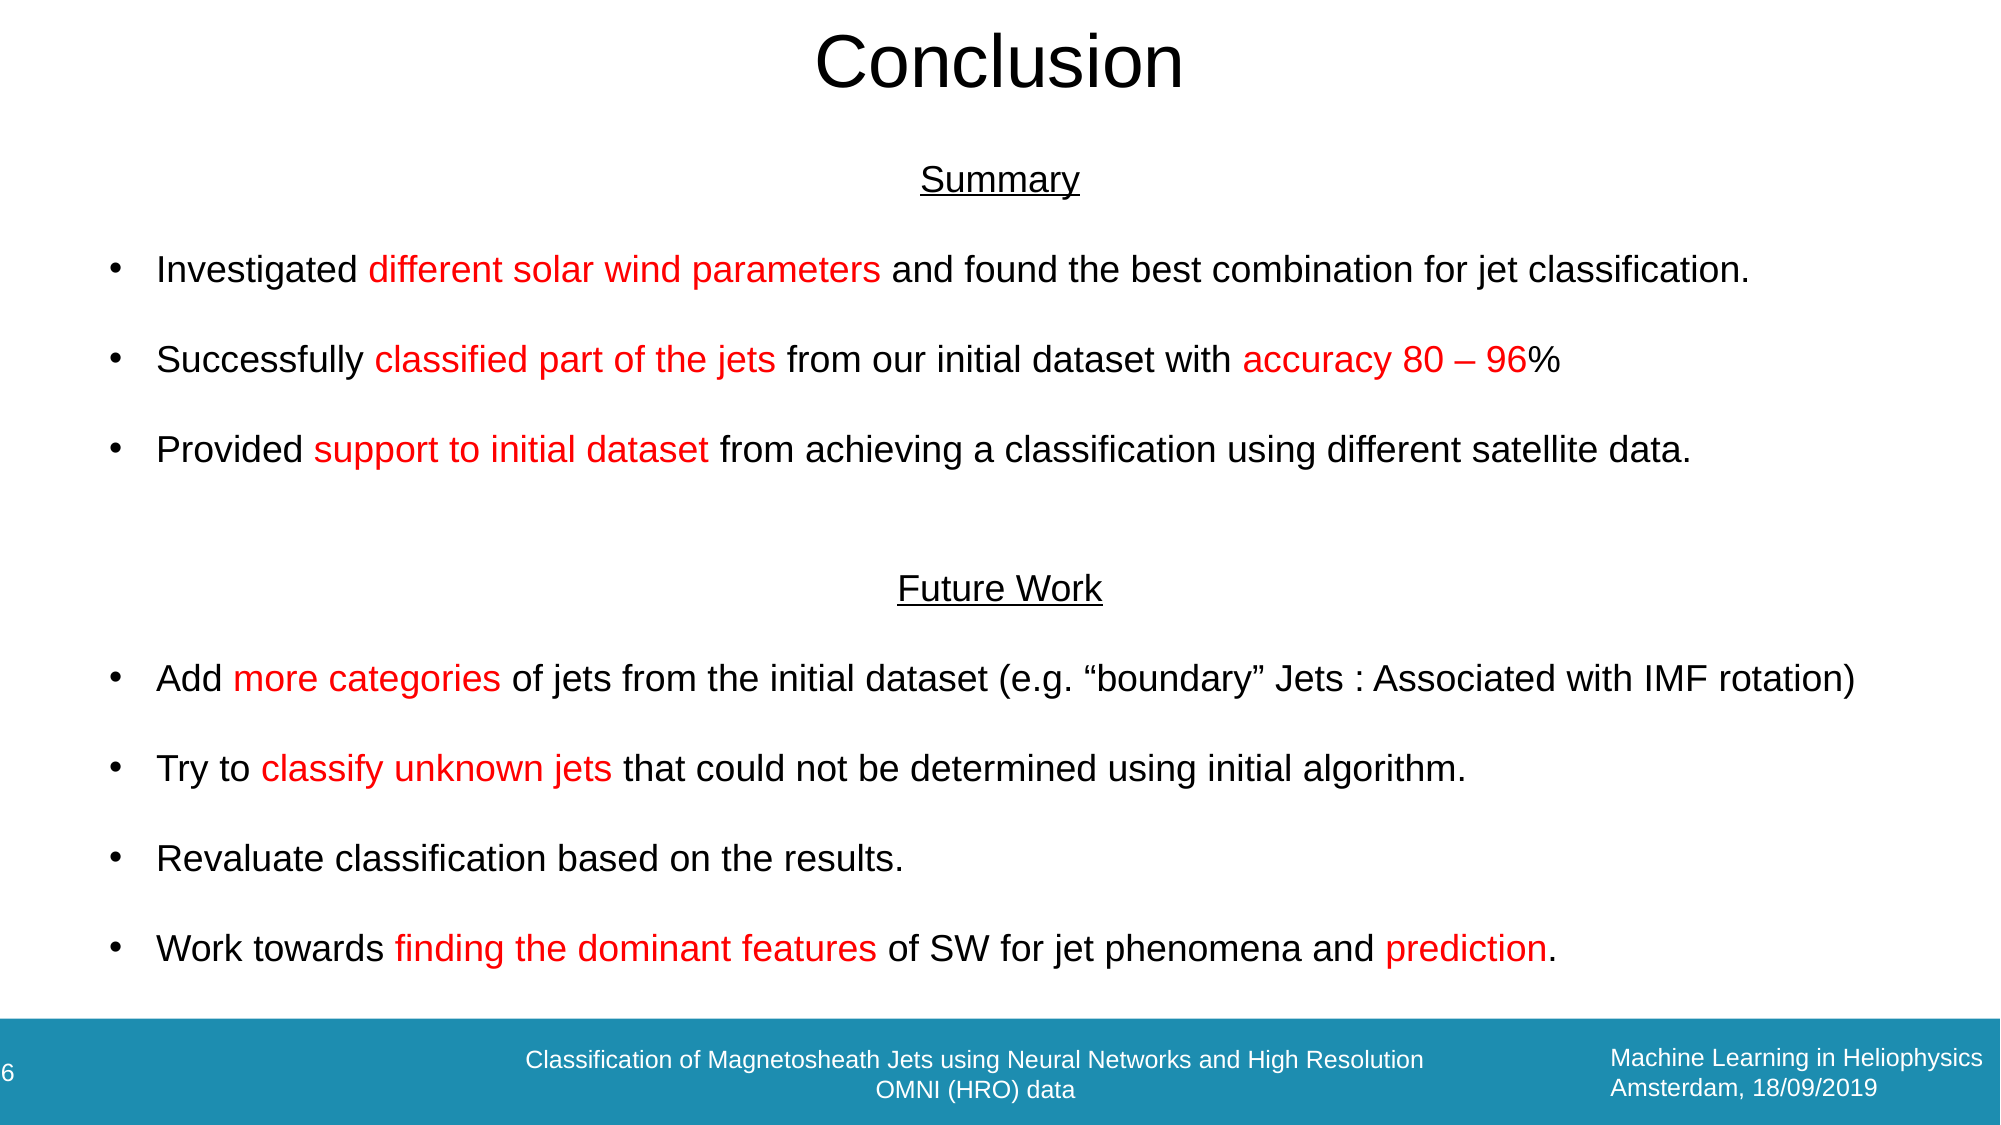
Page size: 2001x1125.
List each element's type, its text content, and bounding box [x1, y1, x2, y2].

title Conclusion [94, 0, 1906, 116]
text_box Summary Investigated different solar wind parameters and found the best combination for jet classification. Successfully classified part of the jets from our initial dataset with accuracy 80 – 96% Provided support to initial dataset from achieving a classification using different satellite data. [94, 147, 1906, 478]
text_box Future Work Add more categories of jets from the initial dataset (e.g. “boundary” Jets : Associated with IMF rotation) Try to classify unknown jets that could not be determined using initial algorithm. Revaluate classification based on the results. Work towards finding the dominant features of SW for jet phenomena and prediction. [94, 557, 1906, 1022]
